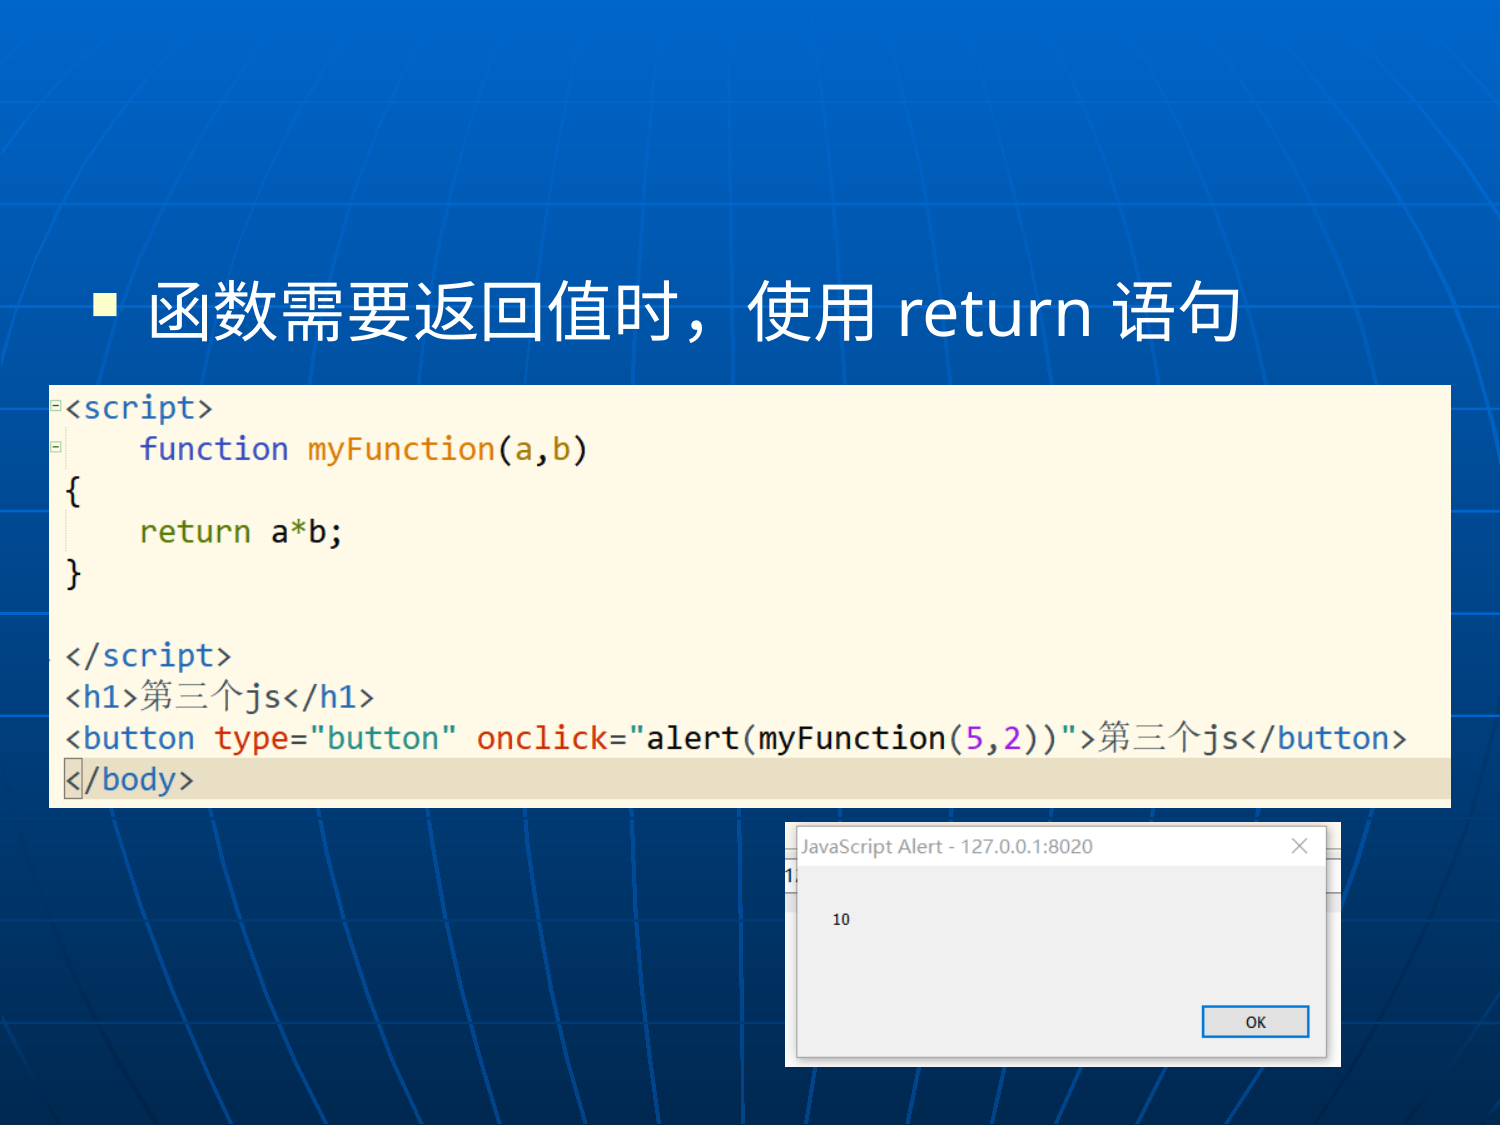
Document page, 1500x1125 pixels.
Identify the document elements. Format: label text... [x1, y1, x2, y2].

picture [49, 385, 1451, 809]
picture [785, 822, 1341, 1067]
list 函数需要返回值时，使用return语句 [75, 816, 1425, 1006]
list 函数需要返回值时，使用return语句 [75, 262, 1425, 383]
